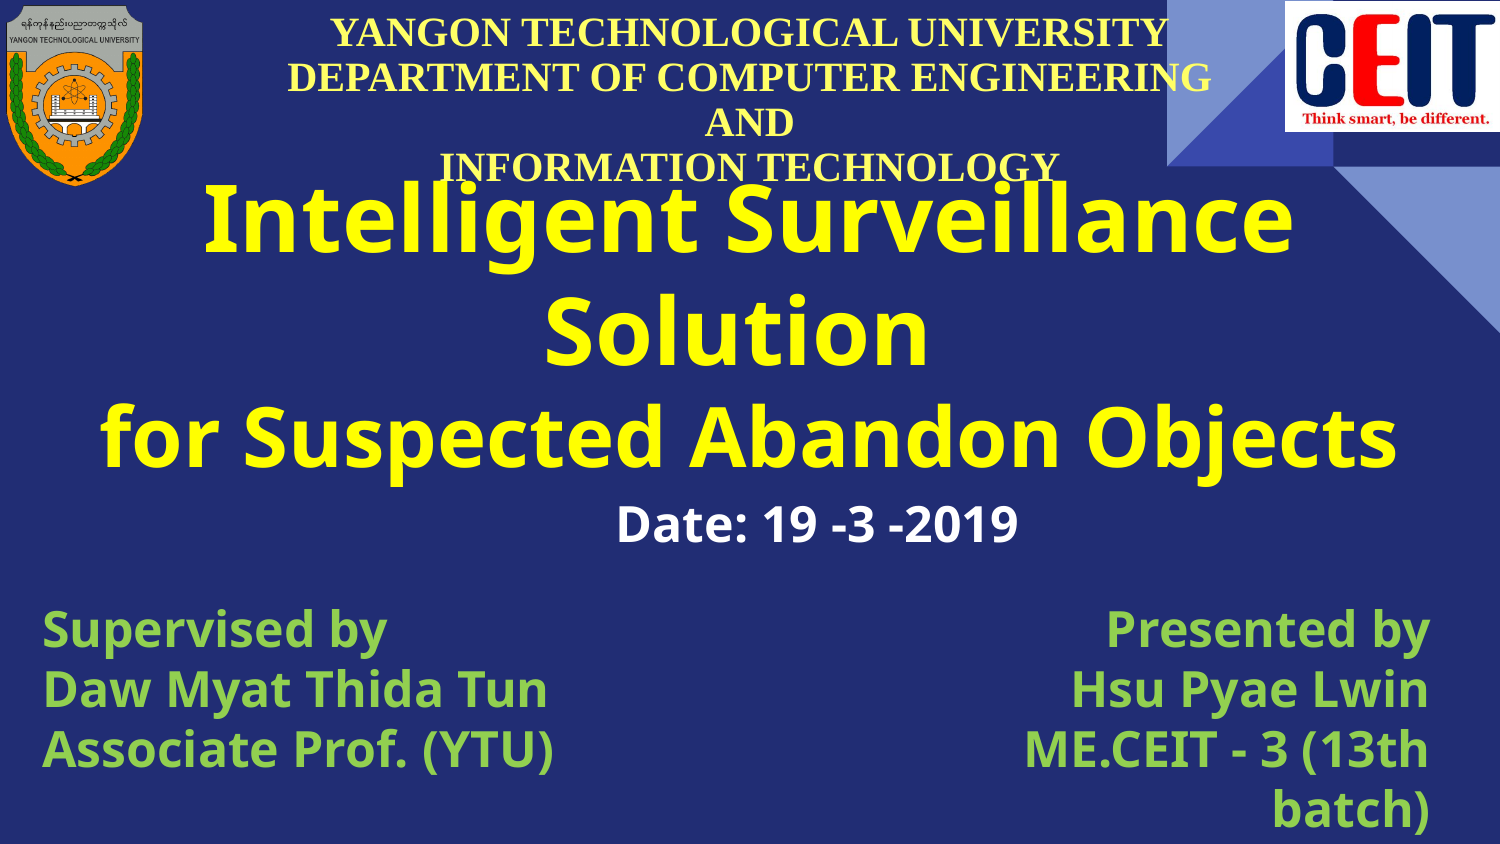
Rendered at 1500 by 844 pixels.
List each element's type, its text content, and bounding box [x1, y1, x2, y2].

picture [5, 5, 143, 188]
subtitle Presented by Hsu Pyae Lwin ME.CEIT - 3 (13th batch) [841, 582, 1446, 792]
picture [1285, 1, 1500, 132]
text_box Date: 19 -3 -2019 [476, 477, 1158, 559]
text_box YANGON TECHNOLOGICAL UNIVERSITY DEPARTMENT OF COMPUTER ENGINEERING AND INFORMATION TECHNOLOGY [0, 0, 1500, 199]
subtitle Supervised by Daw Myat Thida Tun Associate Prof. (YTU) [27, 582, 632, 792]
title Intelligent Surveillance Solution for Suspected Abandon Objects [0, 246, 1500, 500]
